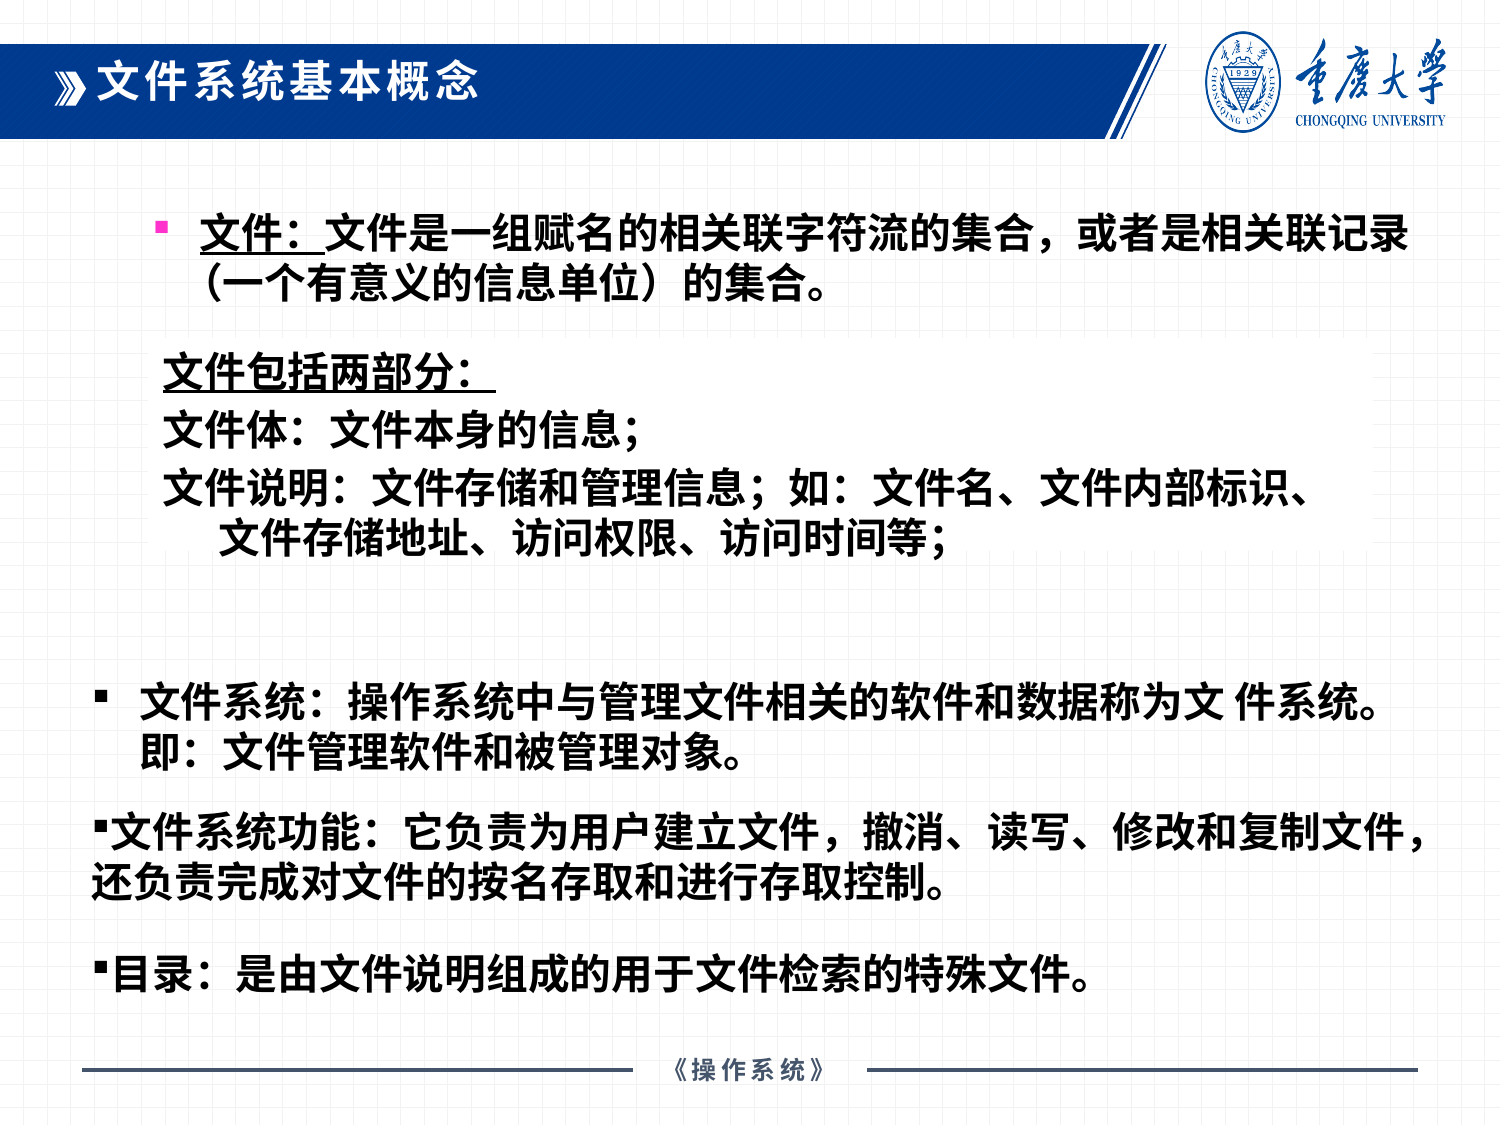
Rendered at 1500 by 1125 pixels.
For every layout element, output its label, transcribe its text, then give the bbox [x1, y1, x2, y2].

picture [1205, 31, 1446, 133]
text_box 文件系统功能：它负责为用户建立文件，撤消、读写、修改和复制文件，还负责完成对文件的按名存取和进行存取控制。 [76, 798, 1440, 914]
text_box 文件：文件是一组赋名的相关联字符流的集合，或者是相关联记录 （一个有意义的信息单位）的集合。 [137, 199, 1500, 315]
list 文件系统基本概念 [81, 51, 1017, 136]
text_box 目录：是由文件说明组成的用于文件检索的特殊文件。 [76, 940, 1427, 1006]
text_box 文件包括两部分： 文件体：文件本身的信息； 文件说明：文件存储和管理信息；如：文件名、文件内部标识、文件存储地址、访问权限、访问时间等； [147, 338, 1373, 551]
text_box 文件系统：操作系统中与管理文件相关的软件和数据称为文 件系统。即：文件管理软件和被管理对象。 [76, 668, 1452, 784]
